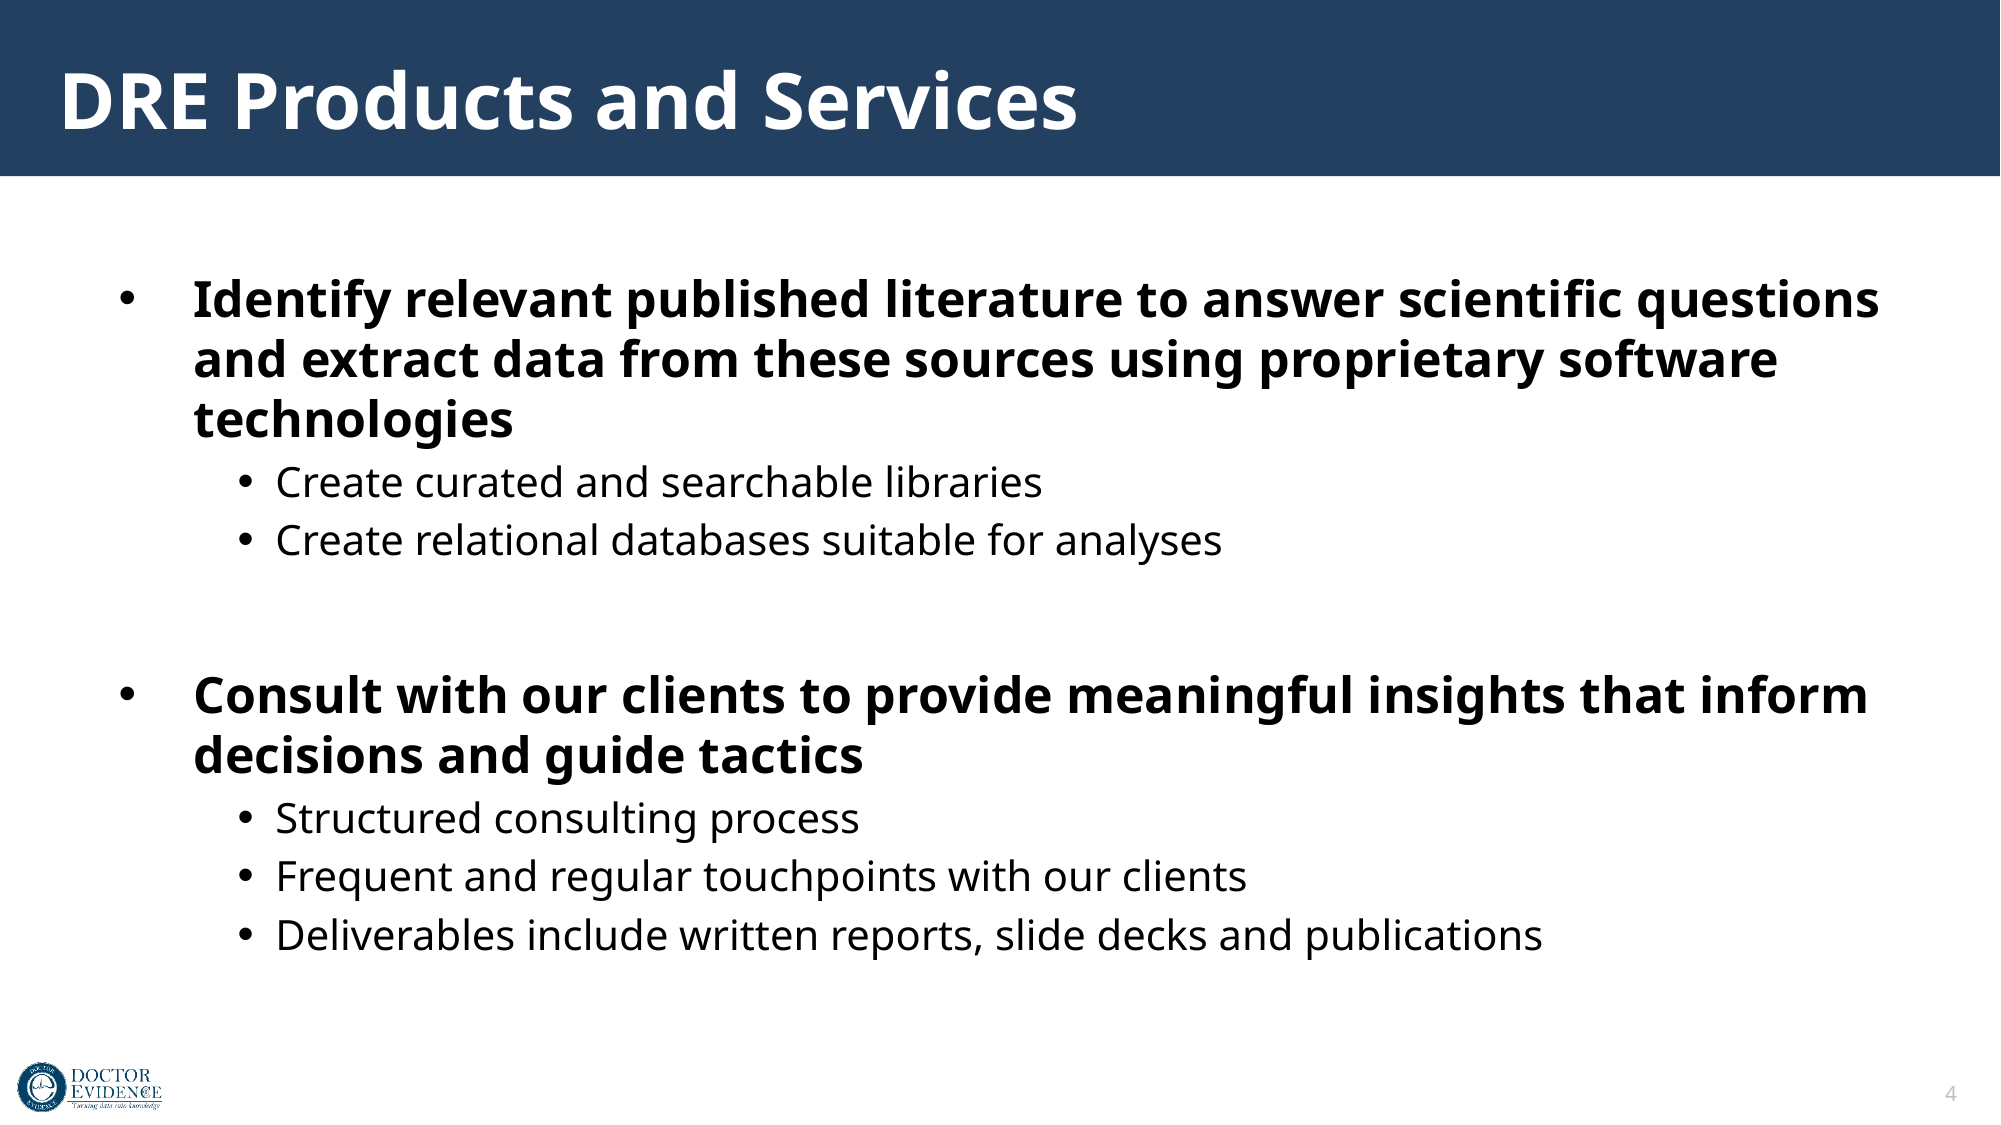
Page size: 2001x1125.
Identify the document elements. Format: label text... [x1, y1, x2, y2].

title DRE Products and Services [49, 49, 1950, 159]
list Identify relevant published literature to answer scientific questions and extract data from these sources using proprietary software technologies Create curated and searchable libraries Create relational databases suitable for analyses Consult with our clients to provide meaningful insights that inform decisions and guide tactics Structured consulting process Frequent and regular touchpoints with our clients Deliverables include written reports, slide decks and publications [103, 228, 1901, 997]
picture [17, 1062, 162, 1112]
